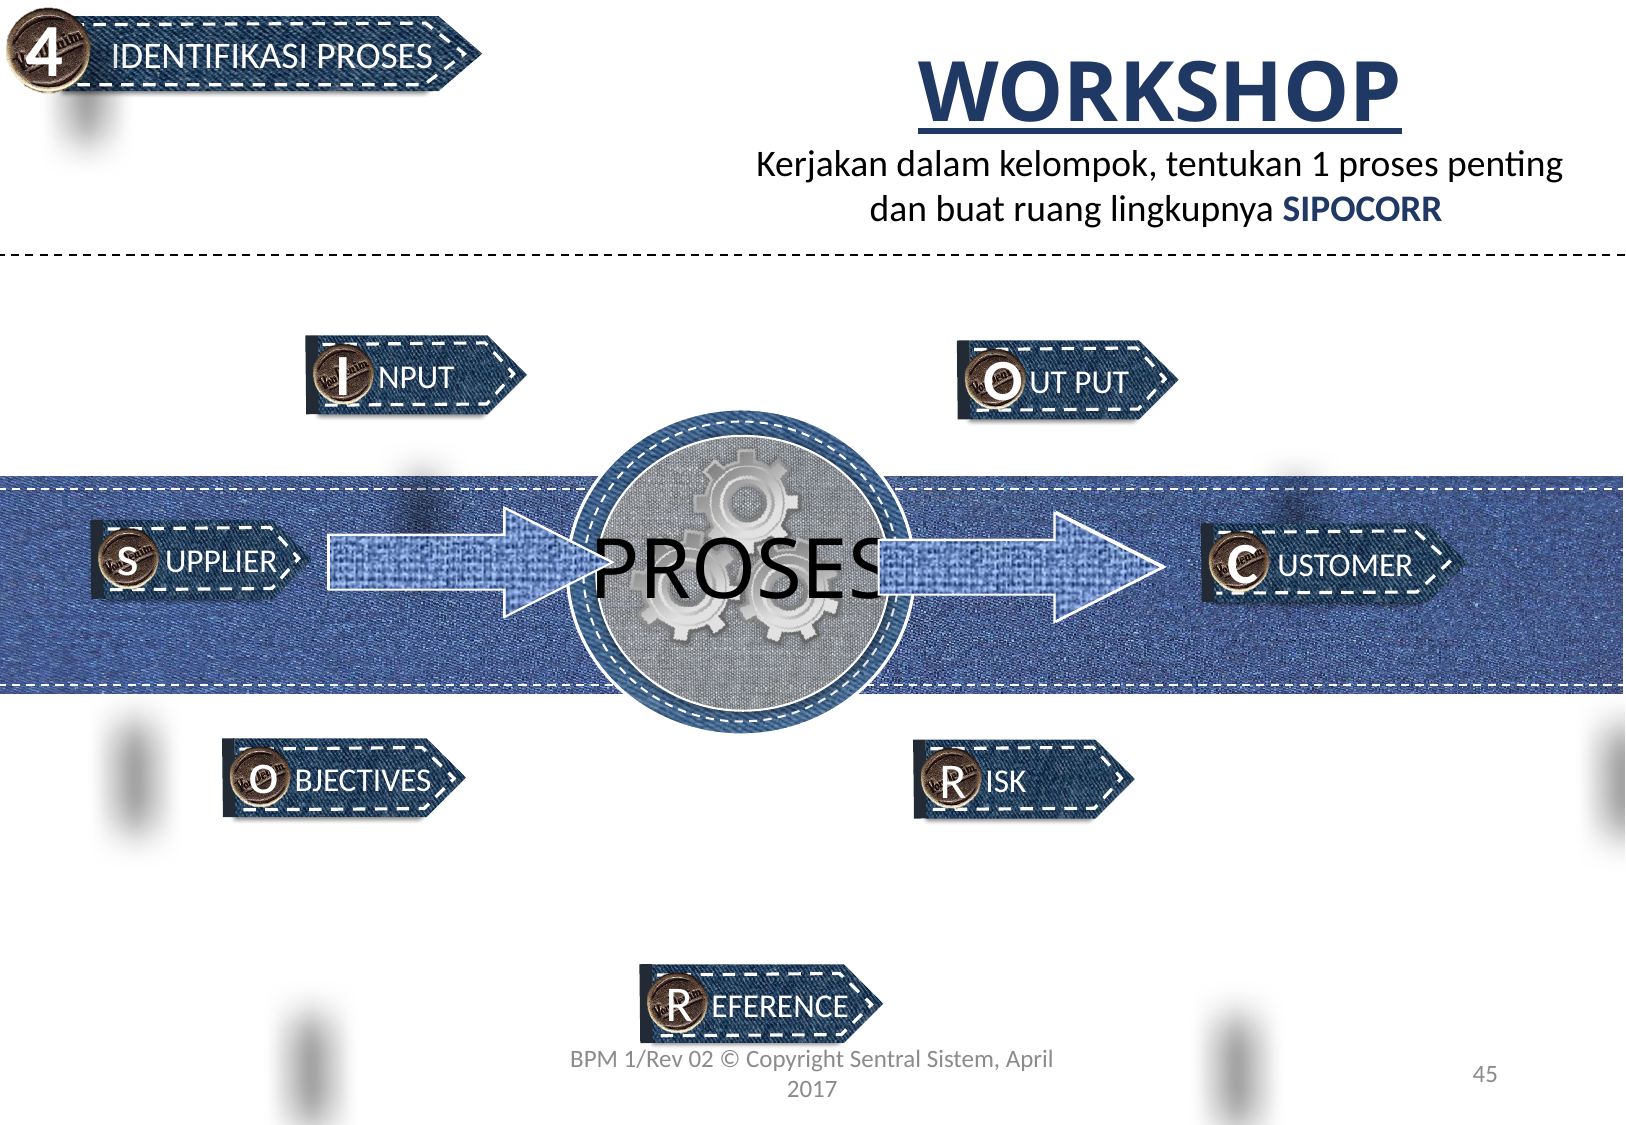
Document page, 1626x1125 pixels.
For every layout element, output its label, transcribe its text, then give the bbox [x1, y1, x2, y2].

text_box [915, 686, 1625, 697]
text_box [645, 964, 884, 1044]
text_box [311, 329, 528, 416]
text_box [915, 490, 1625, 685]
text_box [963, 334, 1179, 421]
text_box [567, 408, 915, 735]
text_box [96, 509, 313, 599]
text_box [1207, 517, 1467, 604]
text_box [6, 0, 483, 100]
text_box [1327, 472, 1625, 489]
text_box [0, 490, 567, 685]
text_box [0, 686, 567, 697]
text_box WORKSHOP Kerjakan dalam kelompok, tentukan 1 proses penting dan buat ruang lingkupnya SIPOCORR [709, 31, 1611, 236]
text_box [228, 727, 467, 818]
text_box [915, 472, 1264, 489]
footer BPM 1/Rev 02 © Copyright Sentral Sistem, April 2017 [538, 1042, 1087, 1103]
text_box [919, 739, 1135, 819]
text_box [327, 506, 567, 619]
text_box [915, 511, 1165, 624]
text_box [458, 472, 567, 489]
slide_number 45 [1147, 1042, 1514, 1103]
text_box [0, 472, 388, 489]
